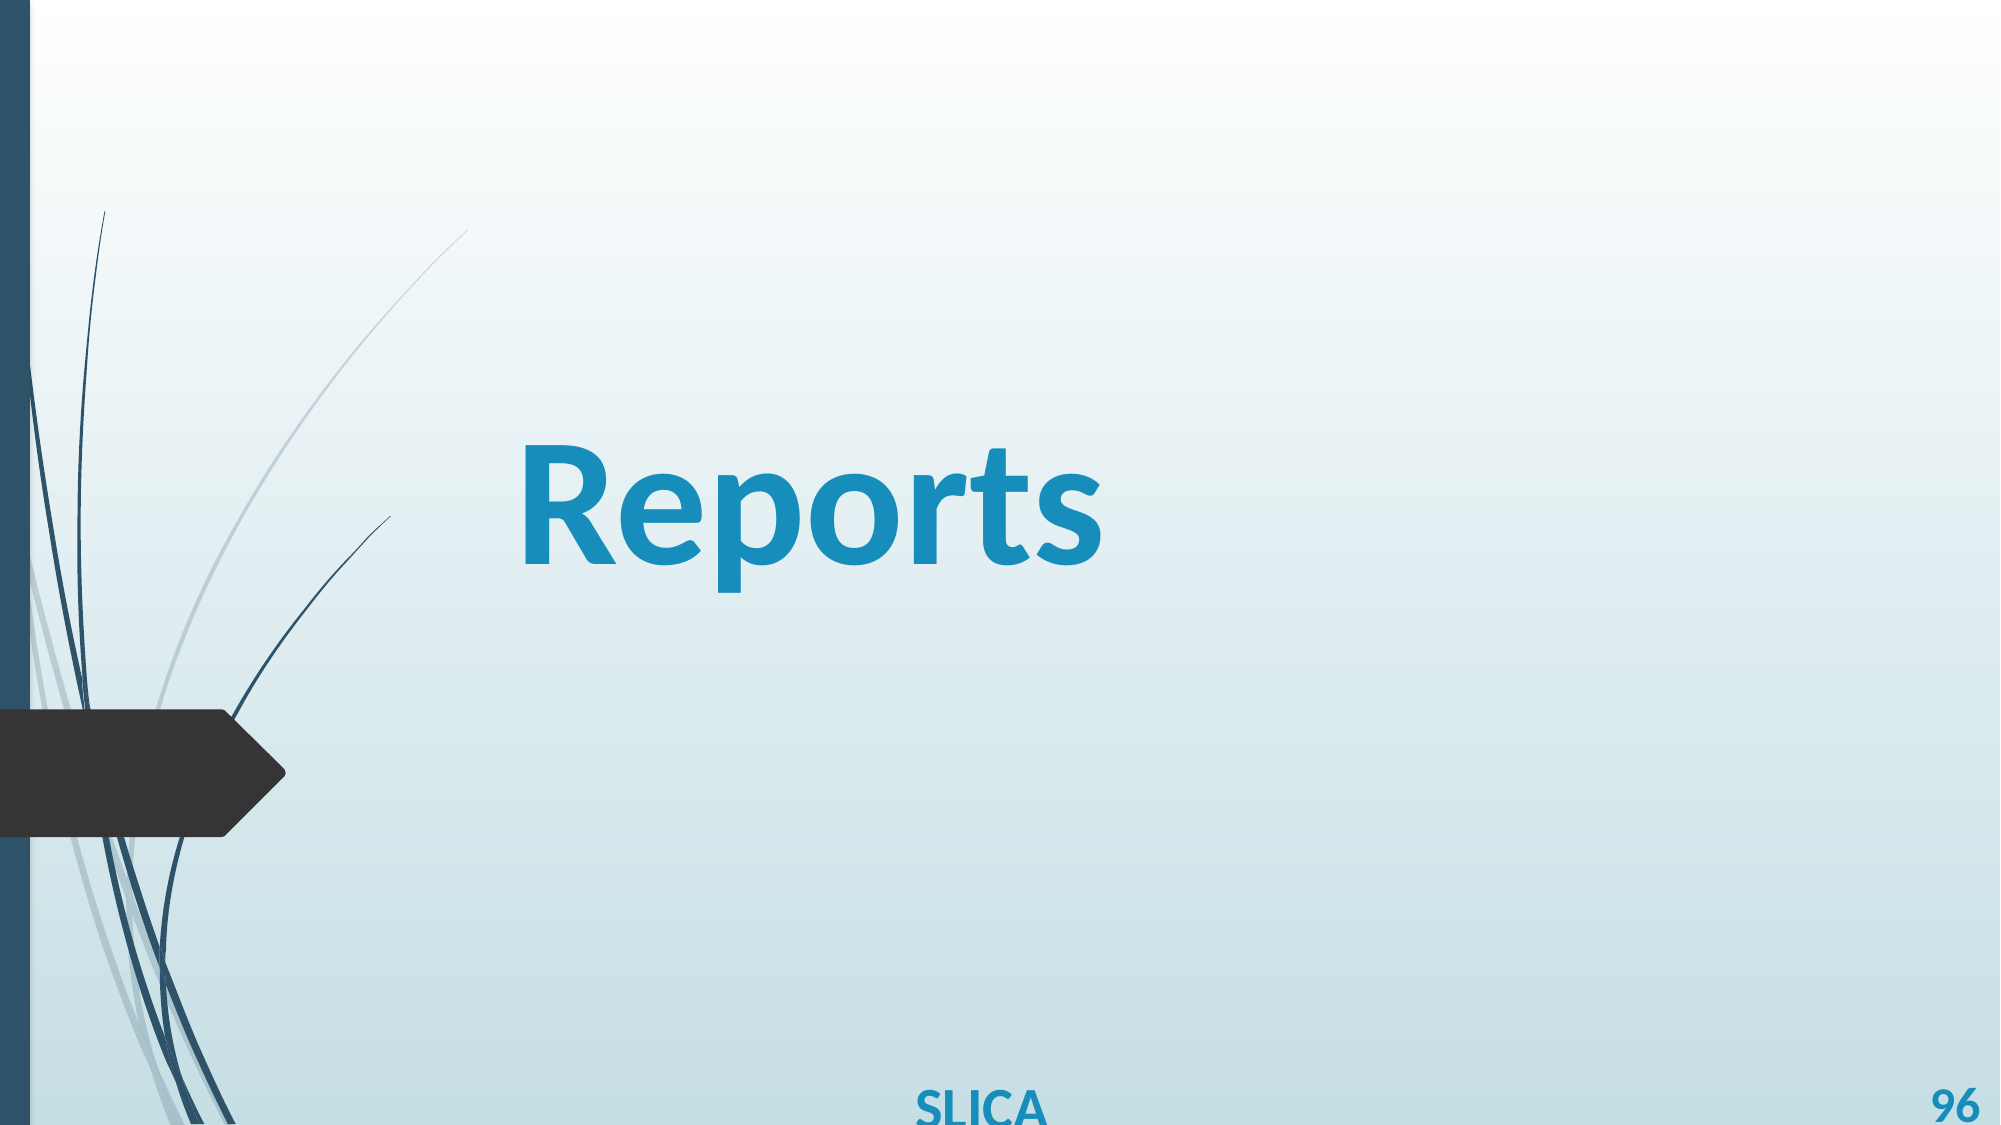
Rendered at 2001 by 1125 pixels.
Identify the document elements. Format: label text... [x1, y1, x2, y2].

title Reports [499, 338, 1677, 609]
text_box SLICA [900, 1062, 1087, 1125]
text_box 96 [1914, 1065, 2000, 1125]
